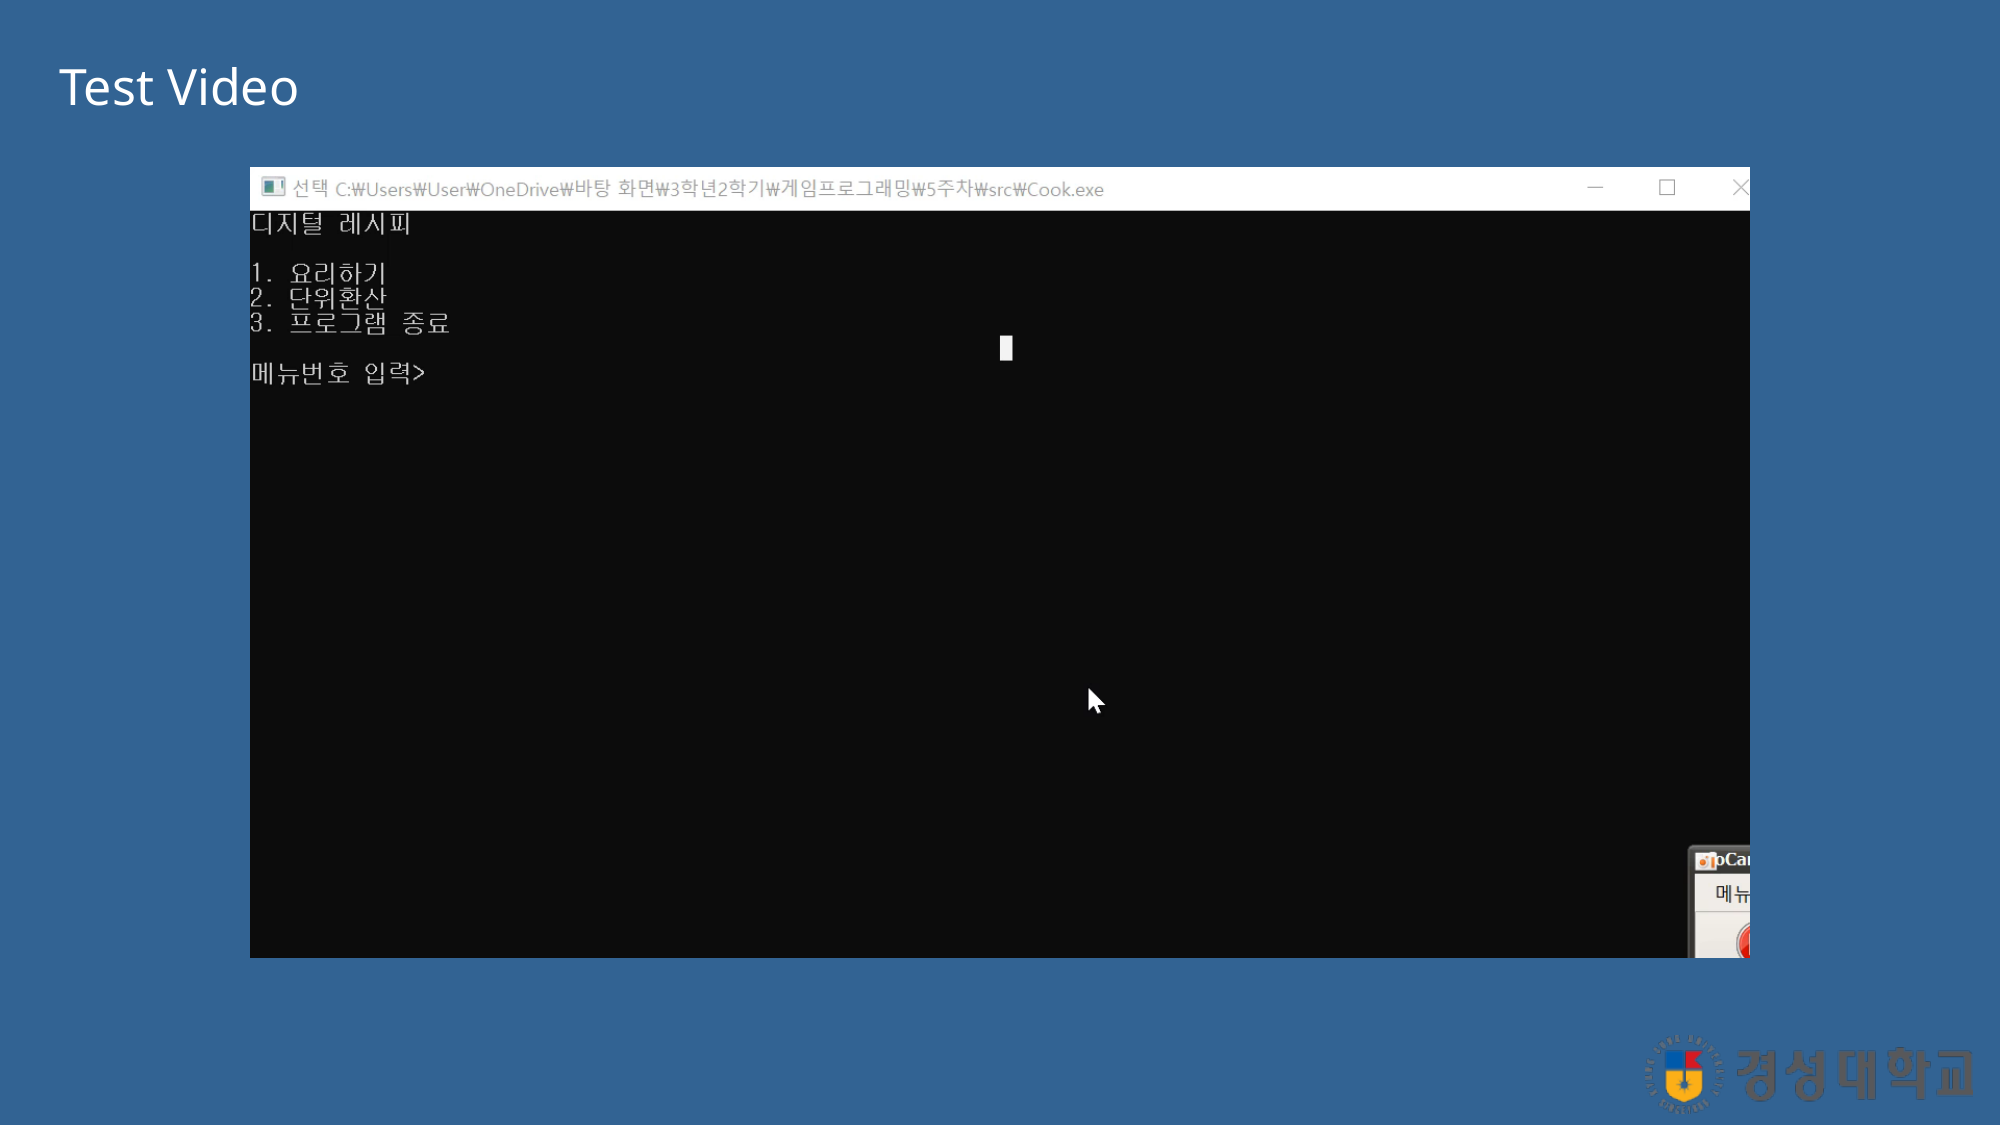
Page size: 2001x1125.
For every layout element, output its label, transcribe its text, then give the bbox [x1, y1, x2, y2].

picture [1645, 1035, 1973, 1114]
text_box Test Video [45, 48, 520, 123]
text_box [249, 166, 1750, 959]
